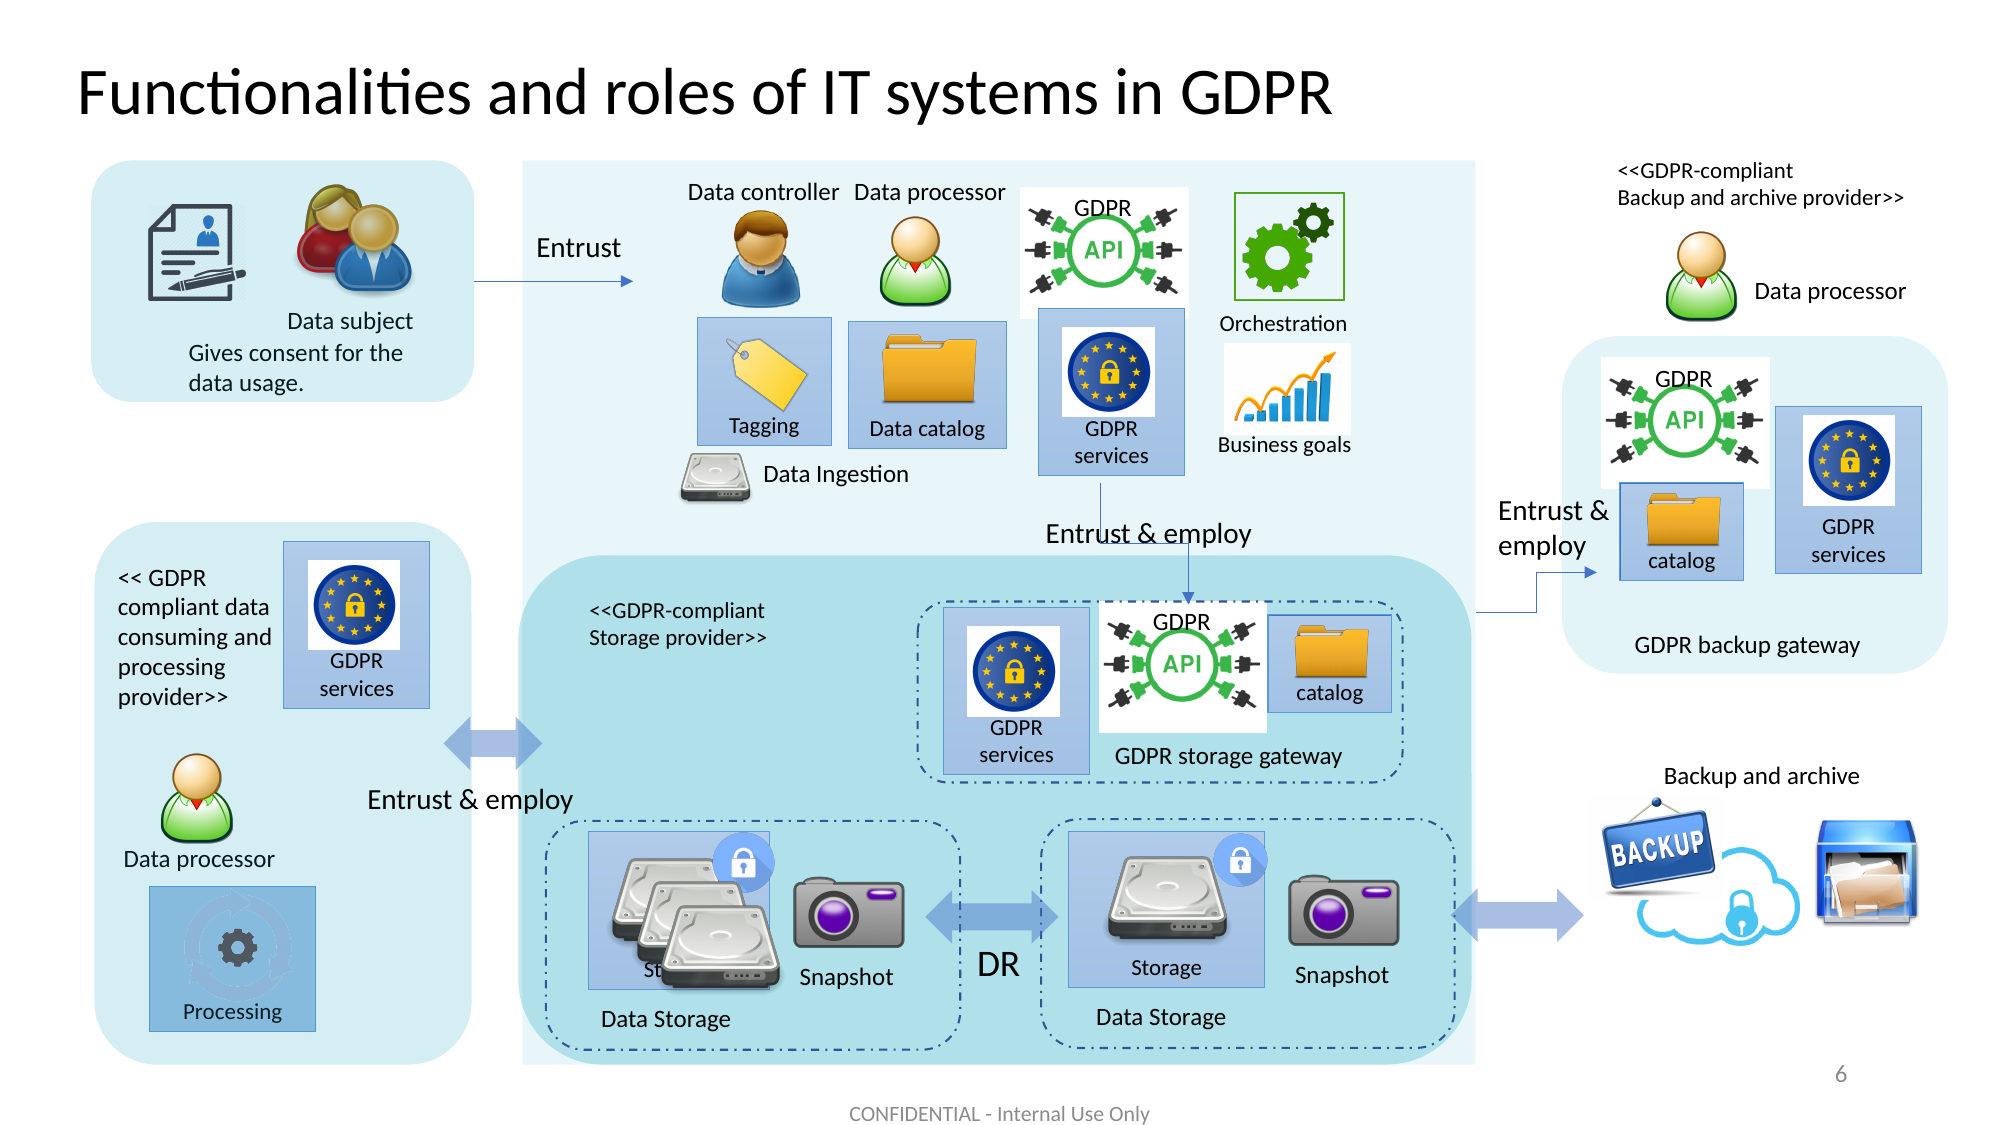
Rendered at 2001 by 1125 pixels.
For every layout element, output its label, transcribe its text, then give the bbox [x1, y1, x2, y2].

text_box Functionalities and roles of IT systems in GDPR [62, 40, 1543, 136]
footer CONFIDENTIAL - Internal Use Only [662, 1083, 1338, 1125]
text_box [91, 147, 1974, 1065]
slide_number 6 [1412, 1065, 1863, 1103]
